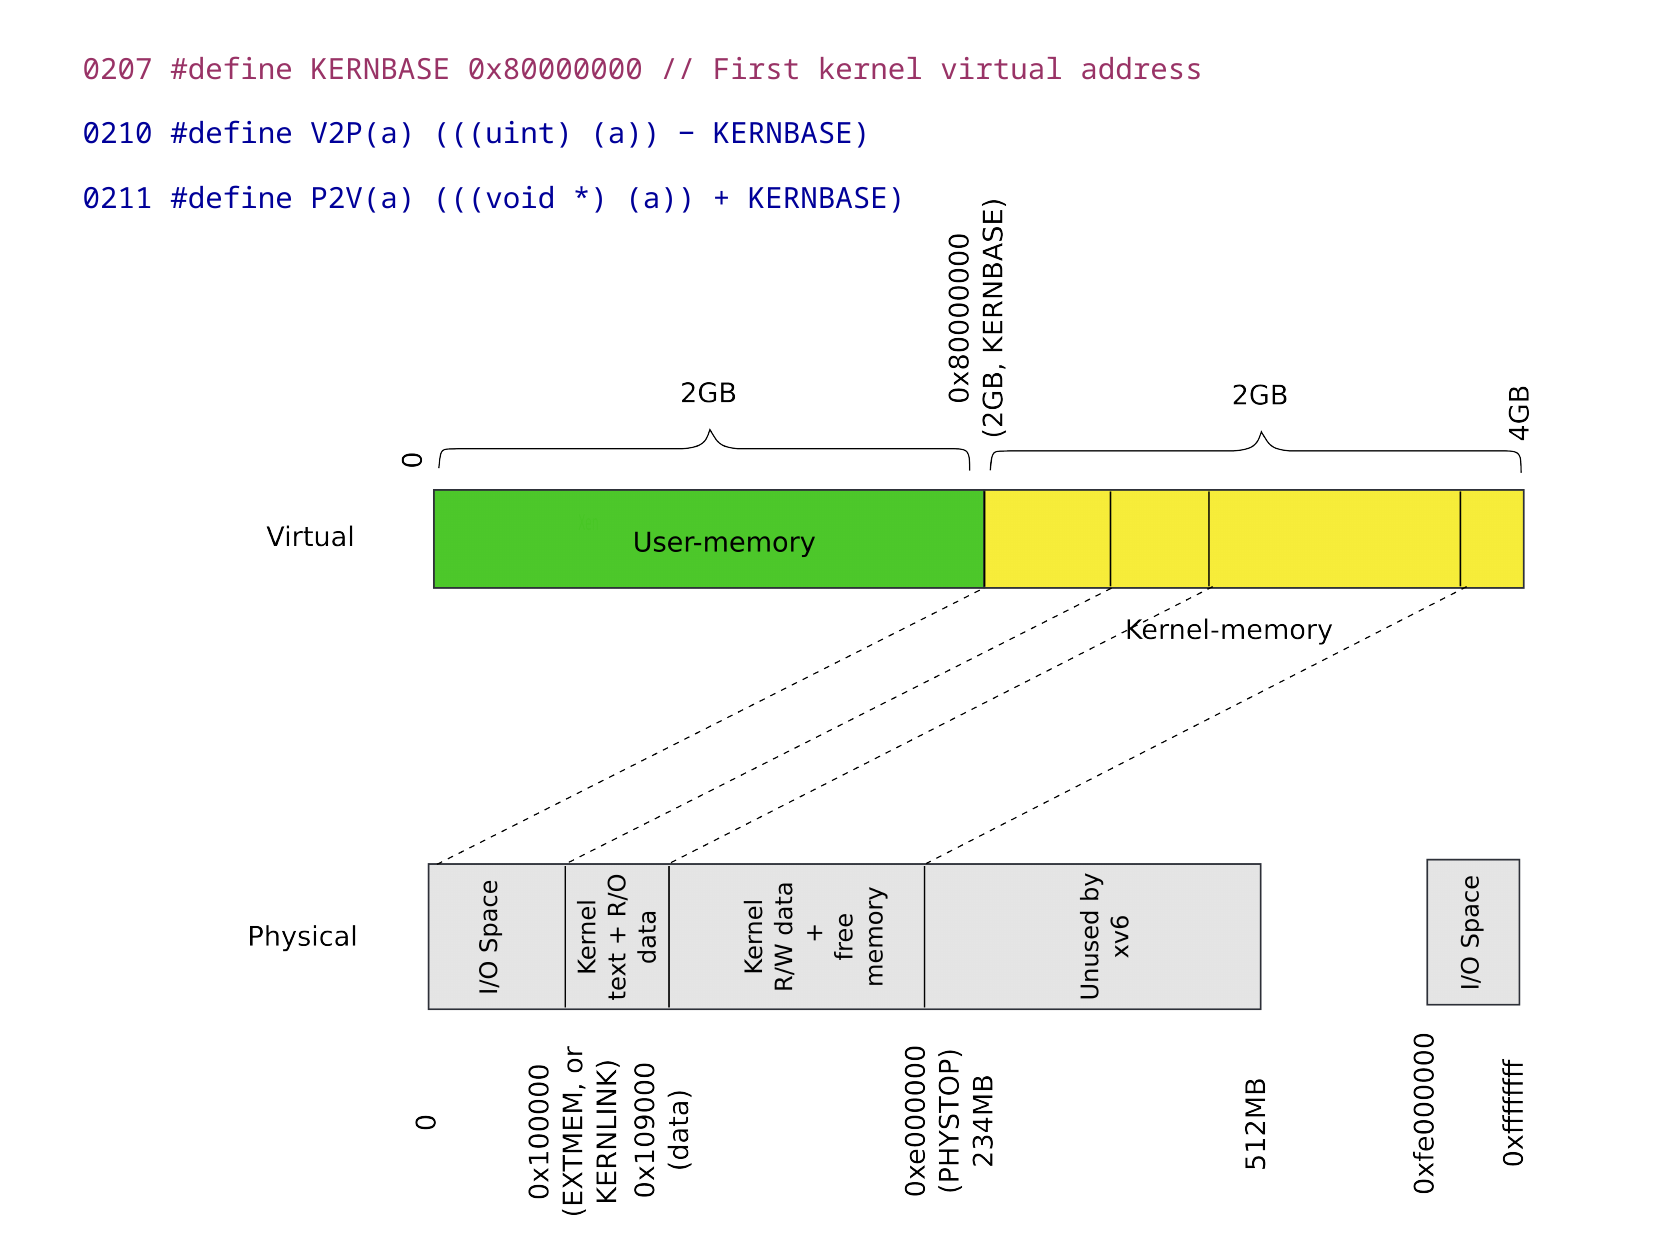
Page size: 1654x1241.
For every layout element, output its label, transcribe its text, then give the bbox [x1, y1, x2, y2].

picture [250, 200, 1529, 1215]
list 0207 #define KERNBASE 0x80000000 // First kernel virtual address 0210 #define V2P(a) (((uint) (a)) − KERNBASE) 0211 #define P2V(a) (((void *) (a)) + KERNBASE) [82, 49, 1440, 338]
